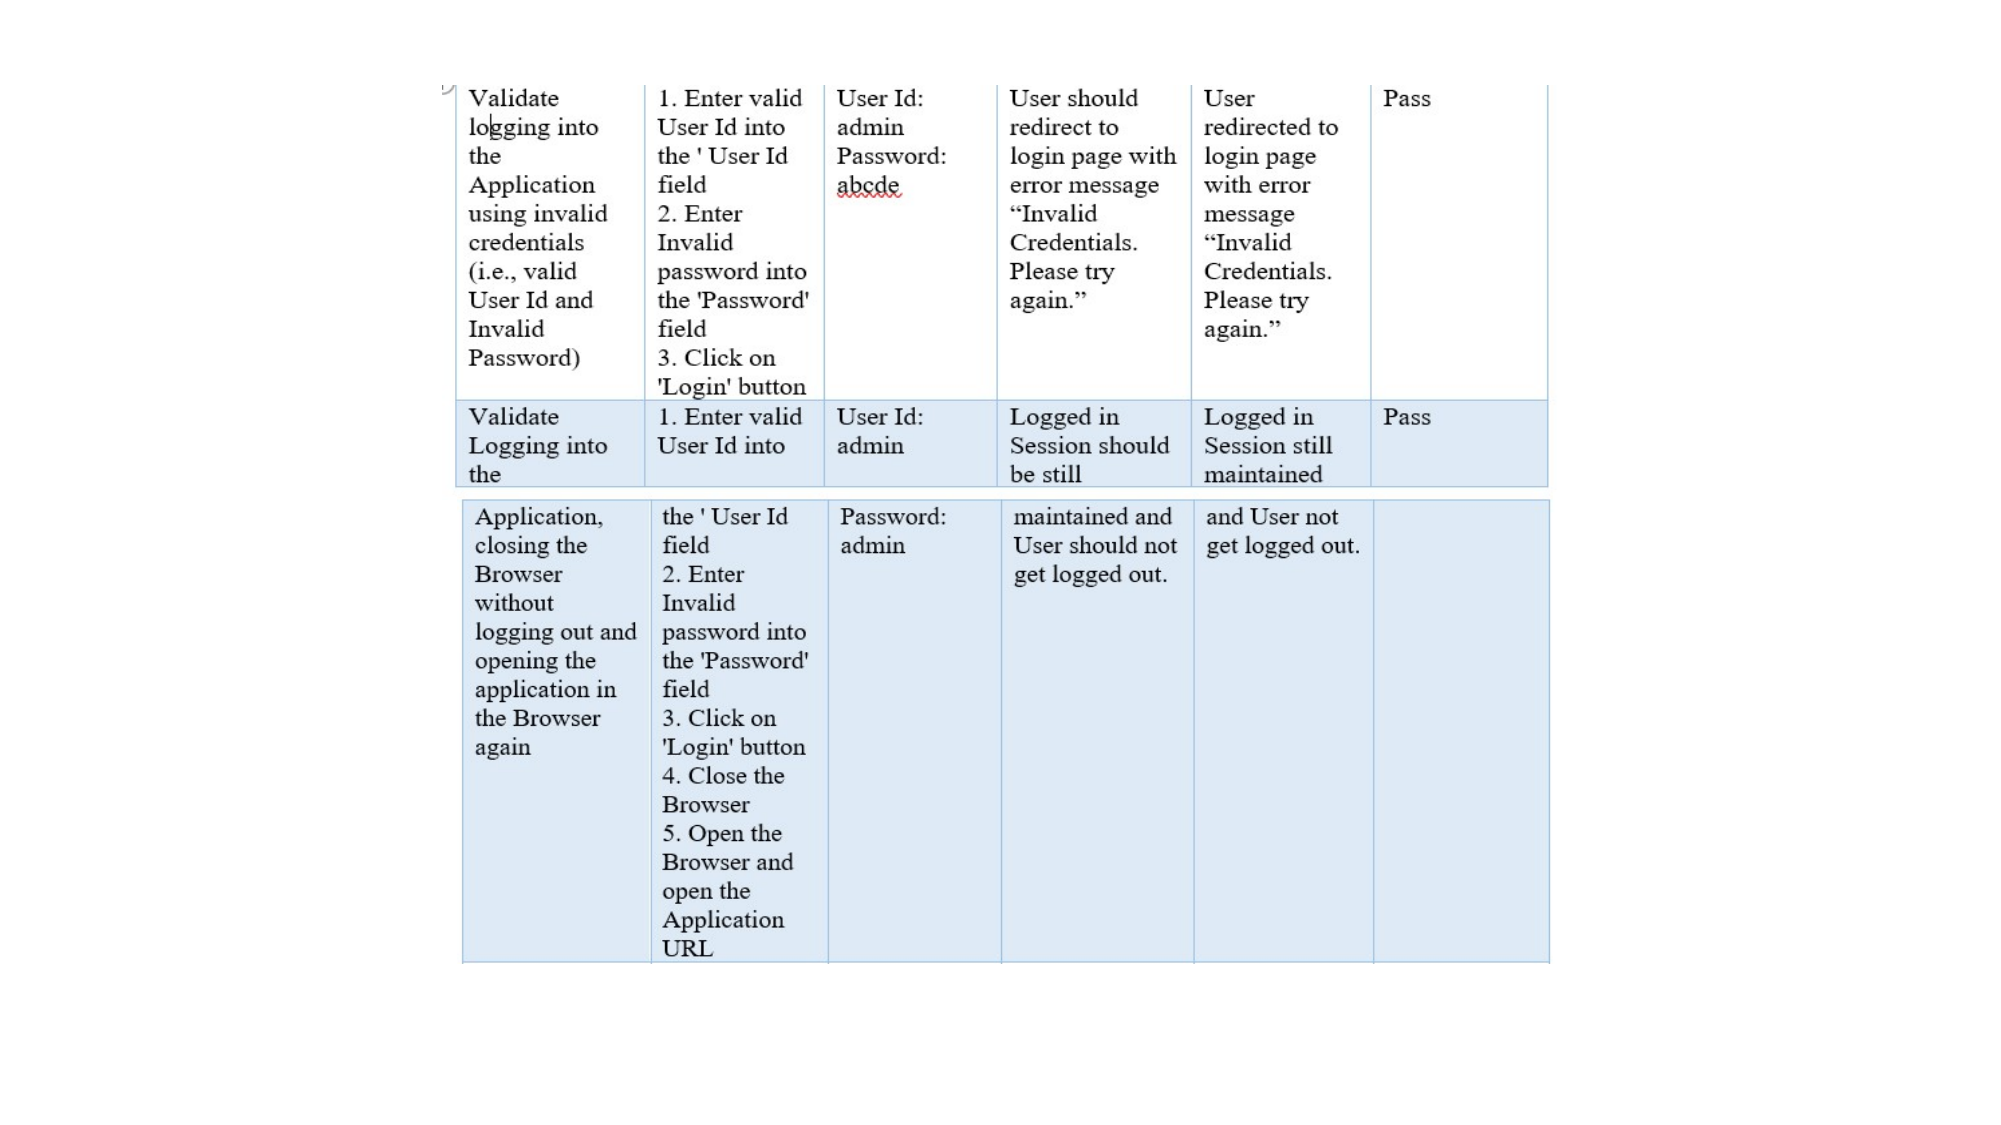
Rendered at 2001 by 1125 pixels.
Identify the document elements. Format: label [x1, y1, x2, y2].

picture [442, 85, 1558, 964]
